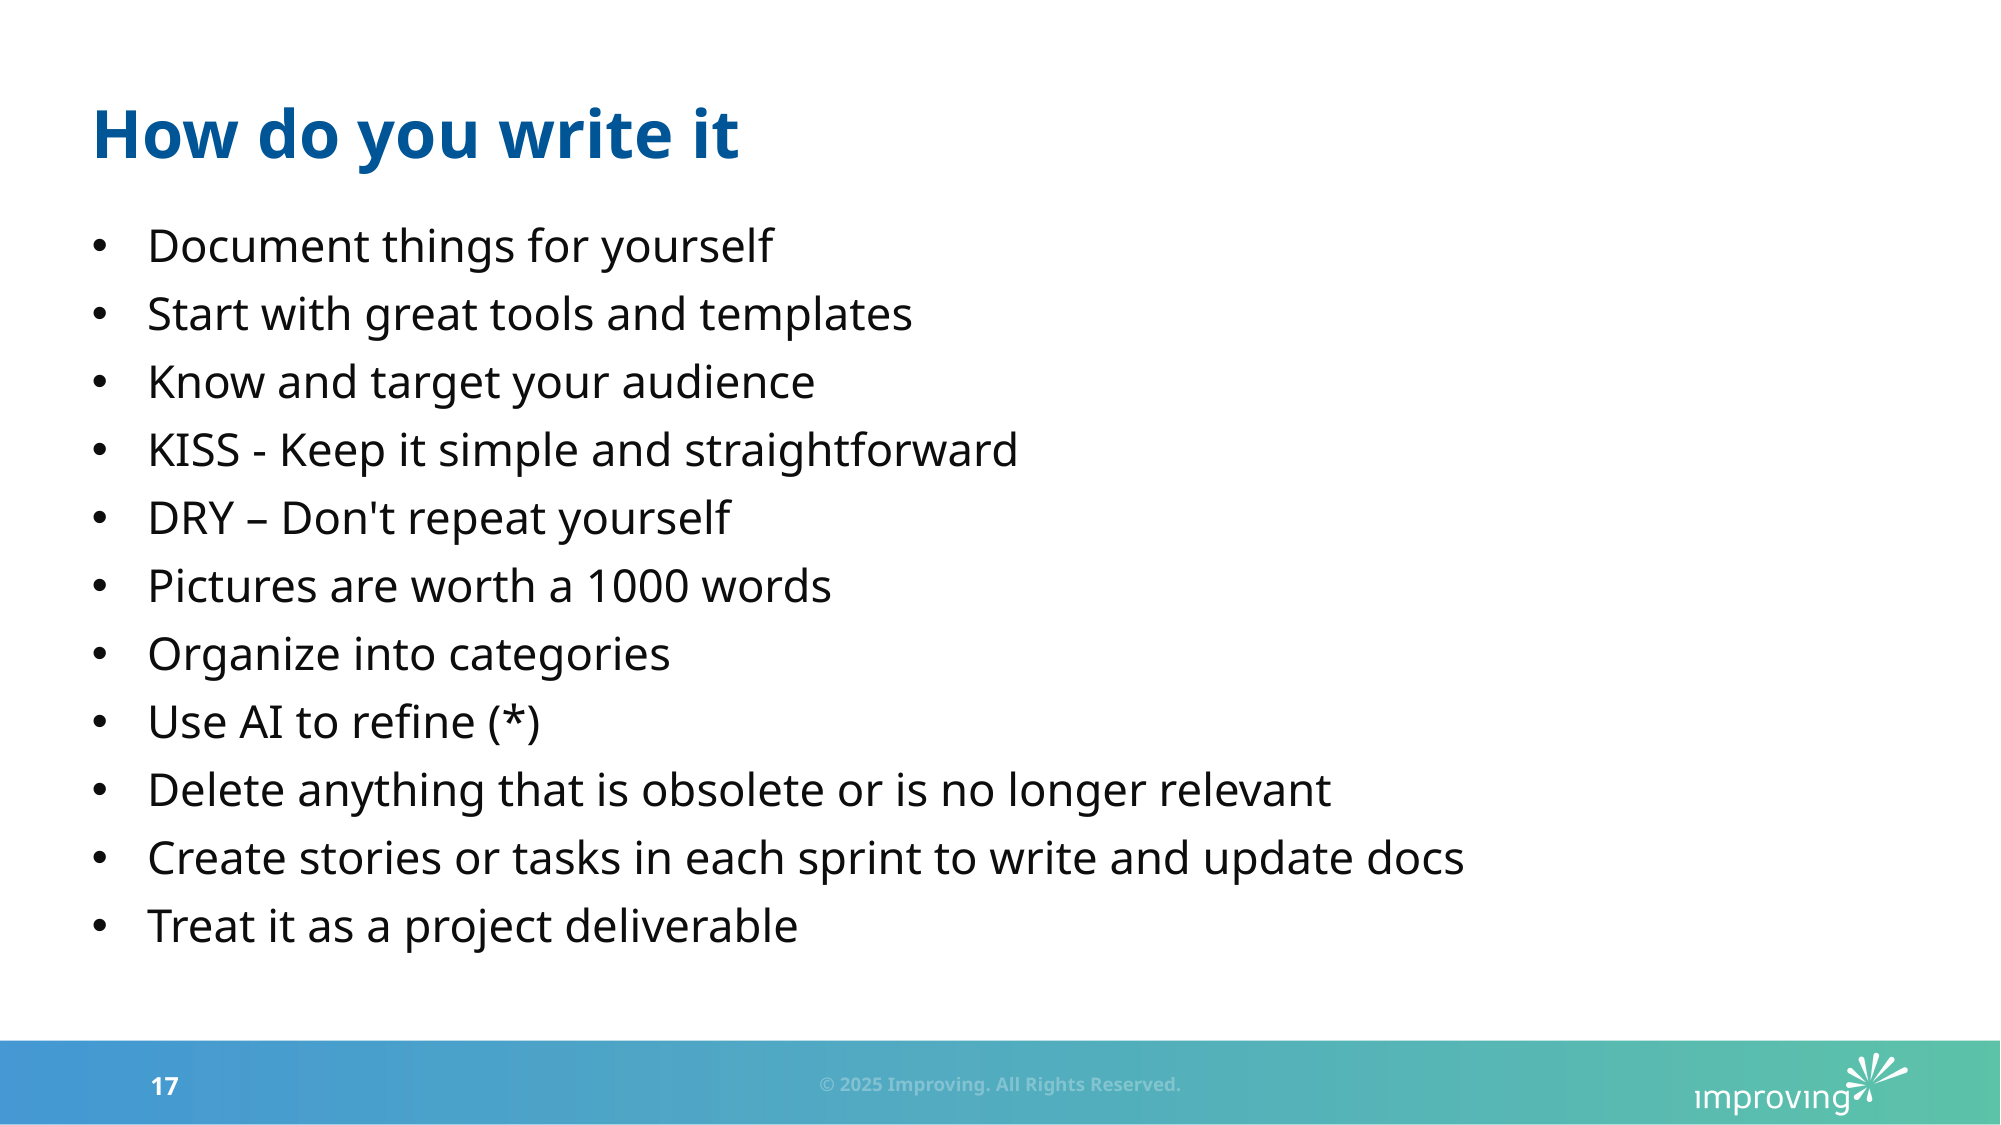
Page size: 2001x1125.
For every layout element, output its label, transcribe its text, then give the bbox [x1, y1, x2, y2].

title How do you write it [76, 71, 1915, 181]
picture [0, 0, 2000, 1125]
list Document things for yourself Start with great tools and templates Know and target your audience KISS - Keep it simple and straightforward DRY – Don't repeat yourself Pictures are worth a 1000 words Organize into categories Use AI to refine (*) Delete anything that is obsolete or is no longer relevant Create stories or tasks in each sprint to write and update docs Treat it as a project deliverable [76, 215, 1916, 966]
